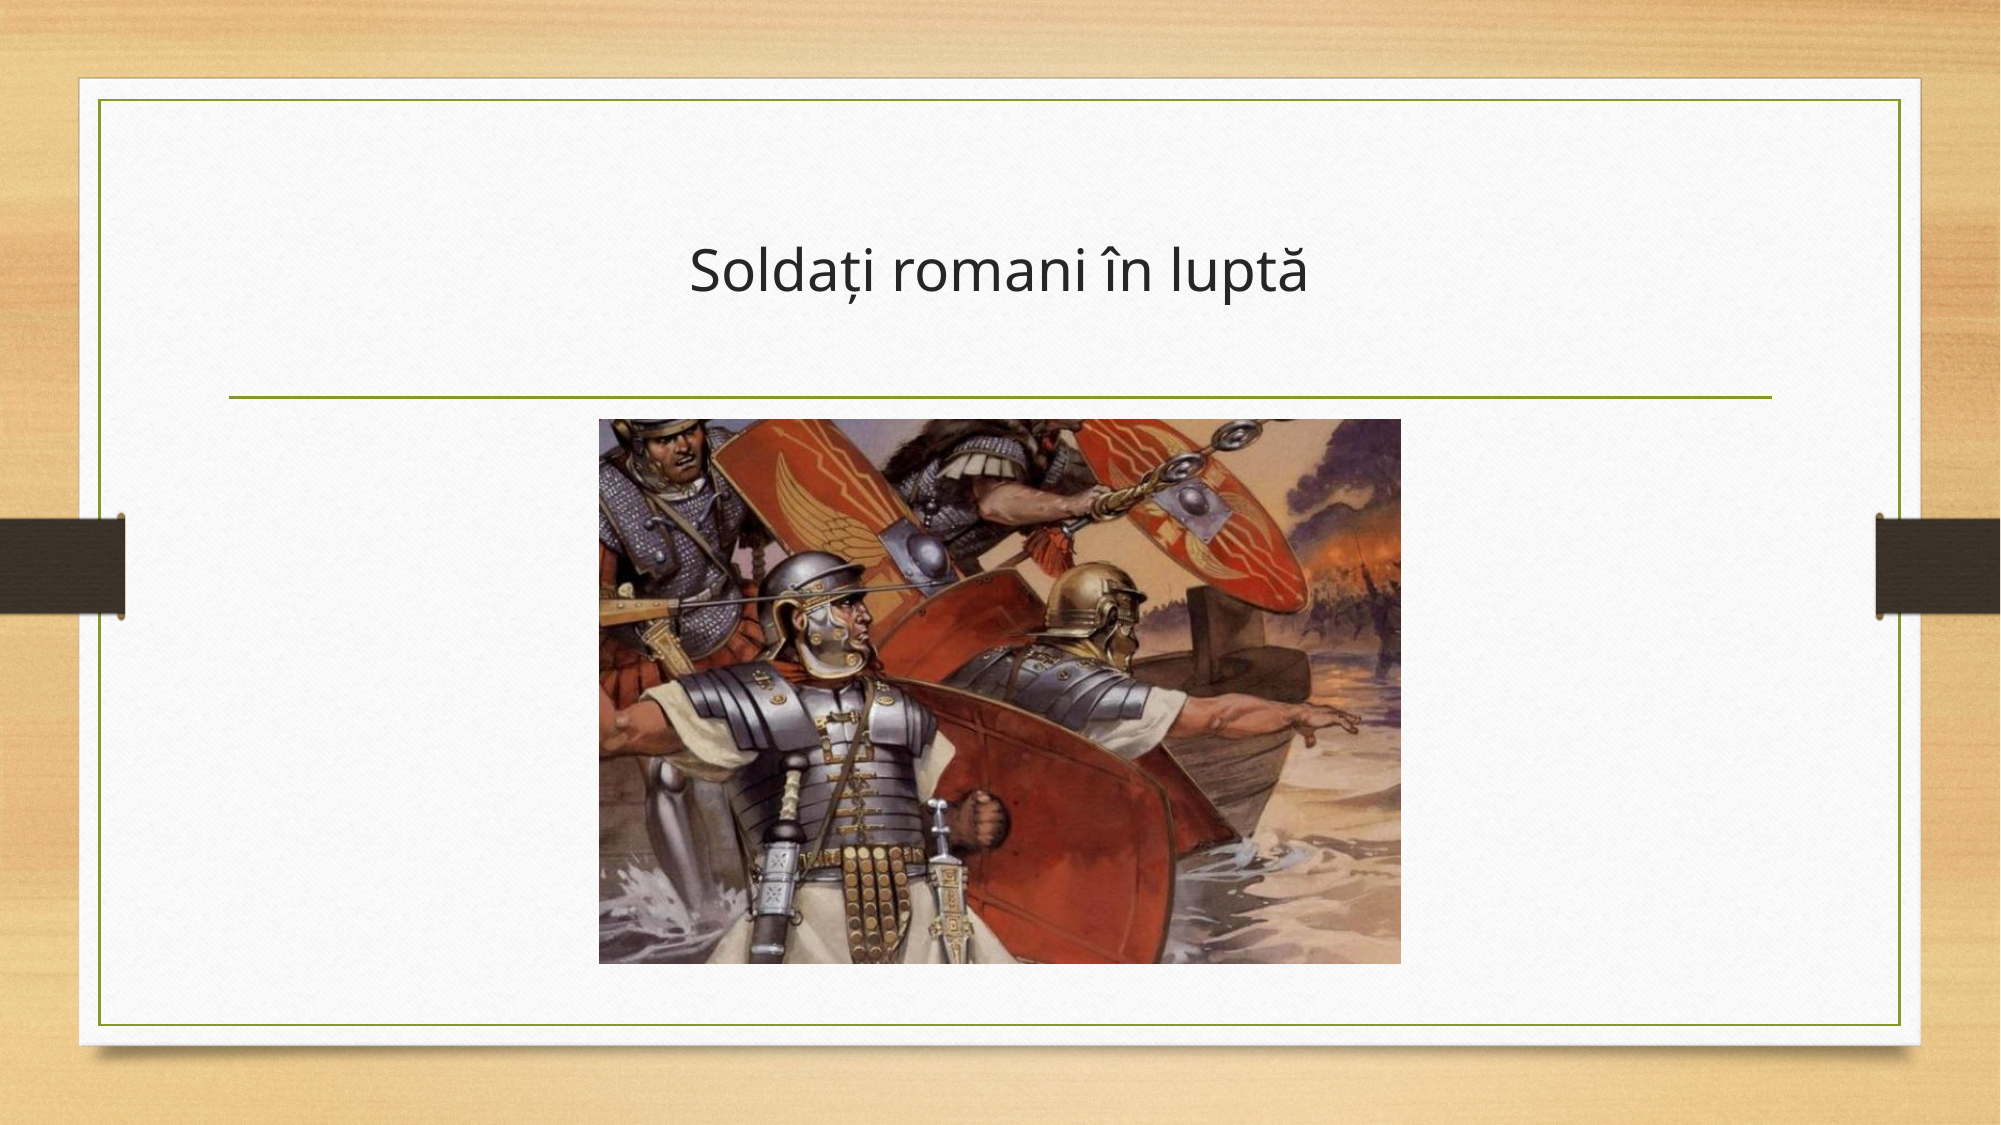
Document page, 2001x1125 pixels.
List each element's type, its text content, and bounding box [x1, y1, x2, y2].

title Soldați romani în luptă [212, 161, 1788, 375]
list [599, 419, 1401, 964]
picture [0, 0, 2001, 1125]
